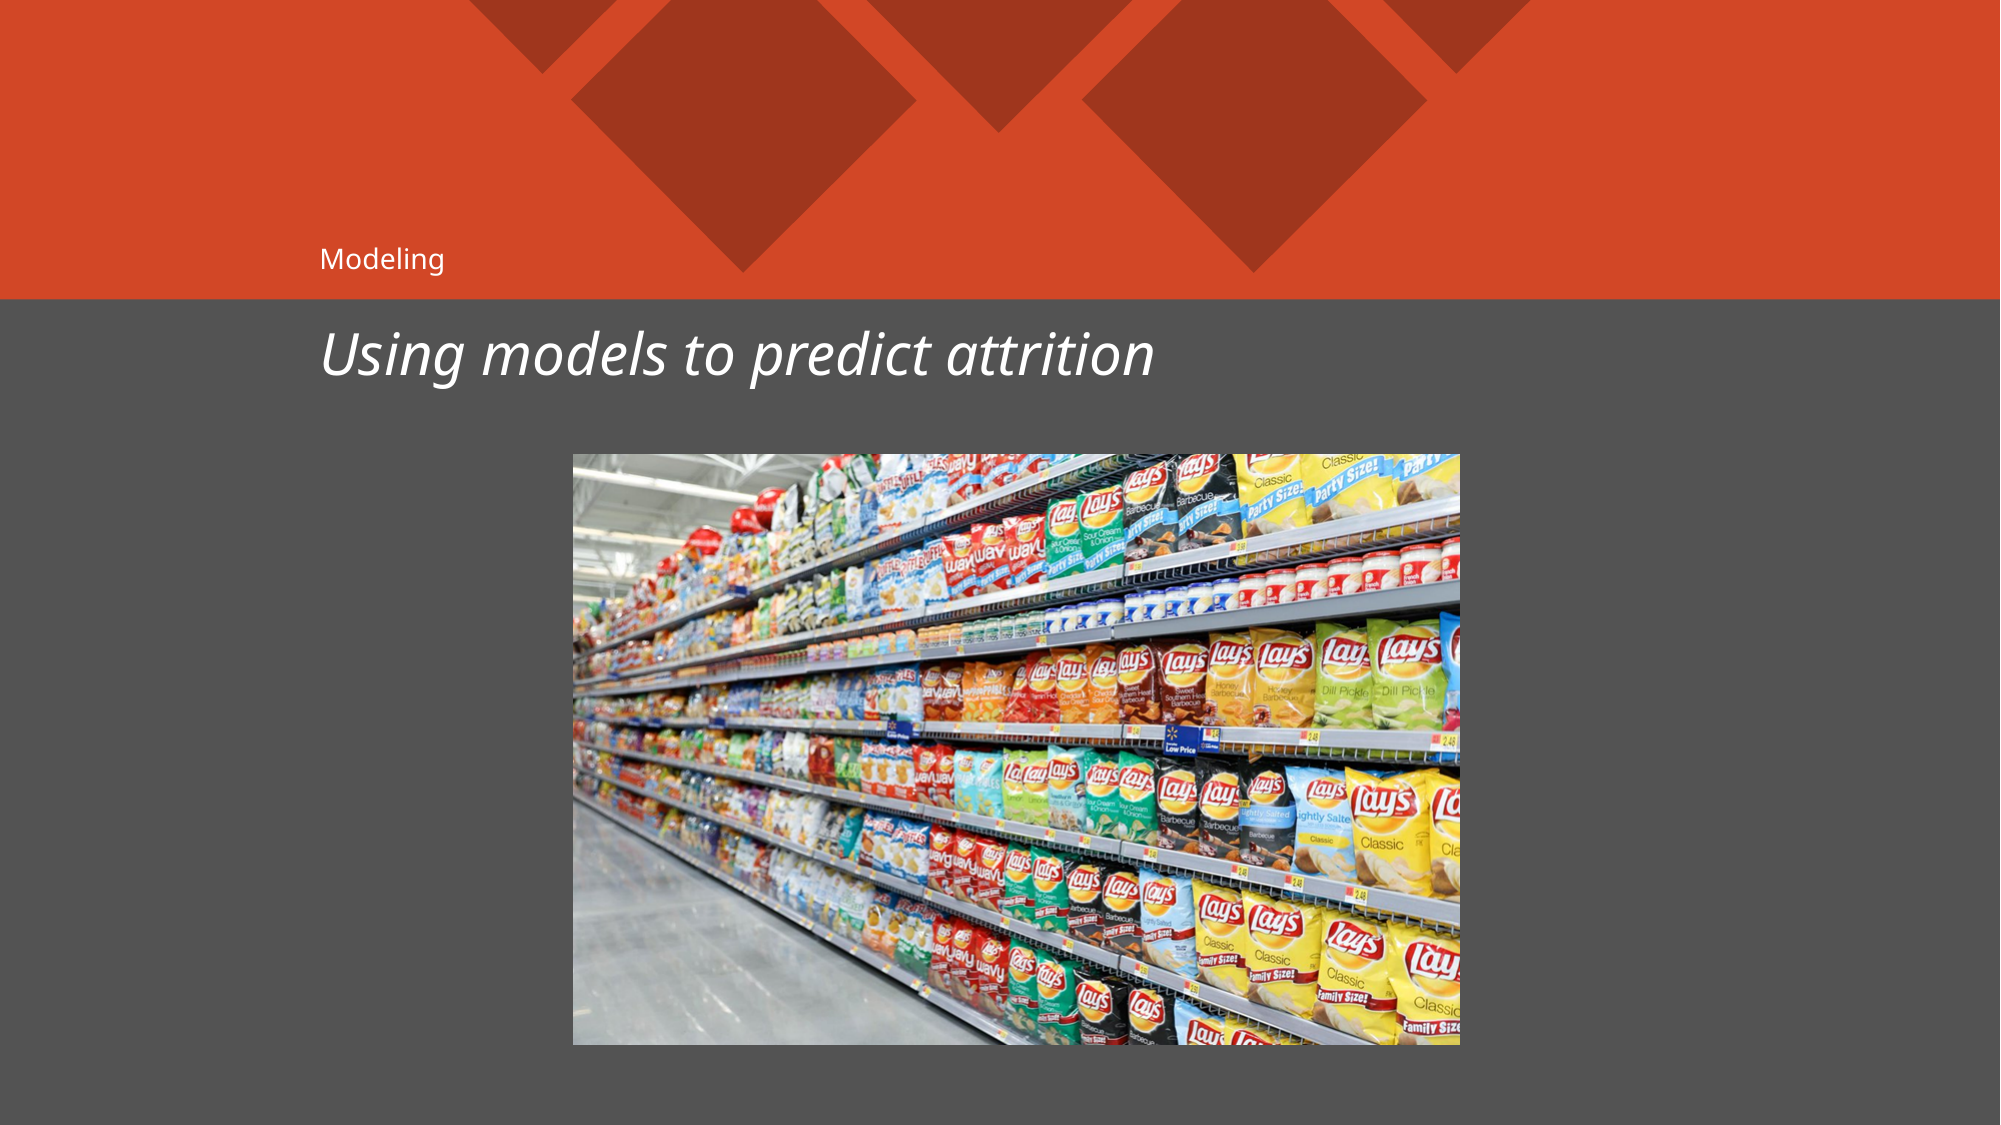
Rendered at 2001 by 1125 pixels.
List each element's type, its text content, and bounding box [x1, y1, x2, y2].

picture [573, 454, 1460, 1045]
list Using models to predict attrition [304, 317, 2000, 455]
title Modeling [304, 236, 2000, 283]
